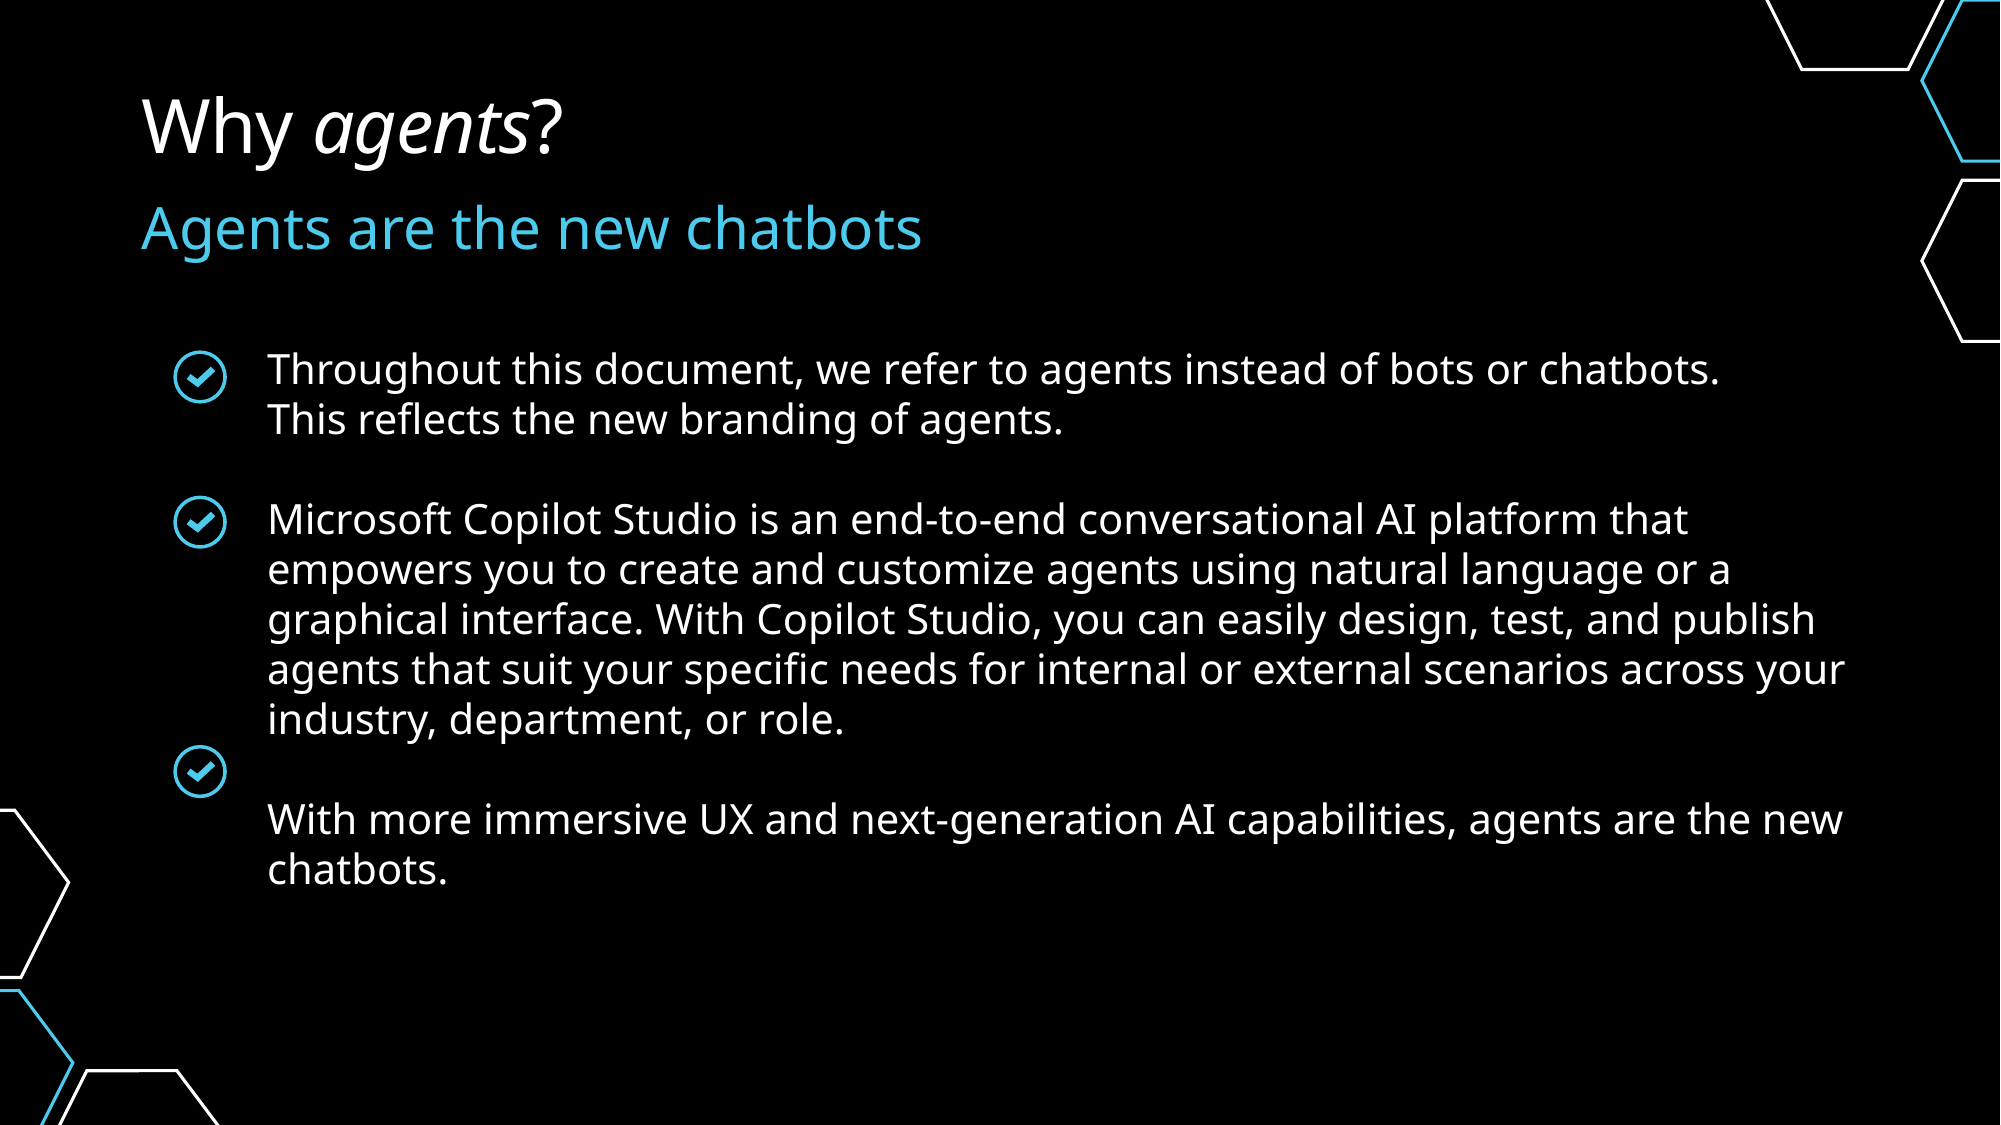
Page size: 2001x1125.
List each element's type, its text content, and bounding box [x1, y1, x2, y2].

list Throughout this document, we refer to agents instead of bots or chatbots. This reflects the new branding of agents. Microsoft Copilot Studio is an end-to-end conversational AI platform that empowers you to create and customize agents using natural language or a graphical interface. With Copilot Studio, you can easily design, test, and publish agents that suit your specific needs for internal or external scenarios across your industry, department, or role. With more immersive UX and next-generation AI capabilities, agents are the new chatbots. [267, 342, 1904, 798]
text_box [173, 744, 228, 799]
list Why agents? [141, 78, 1904, 170]
list Agents are the new chatbots [141, 190, 2000, 262]
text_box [173, 495, 228, 549]
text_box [173, 350, 228, 404]
